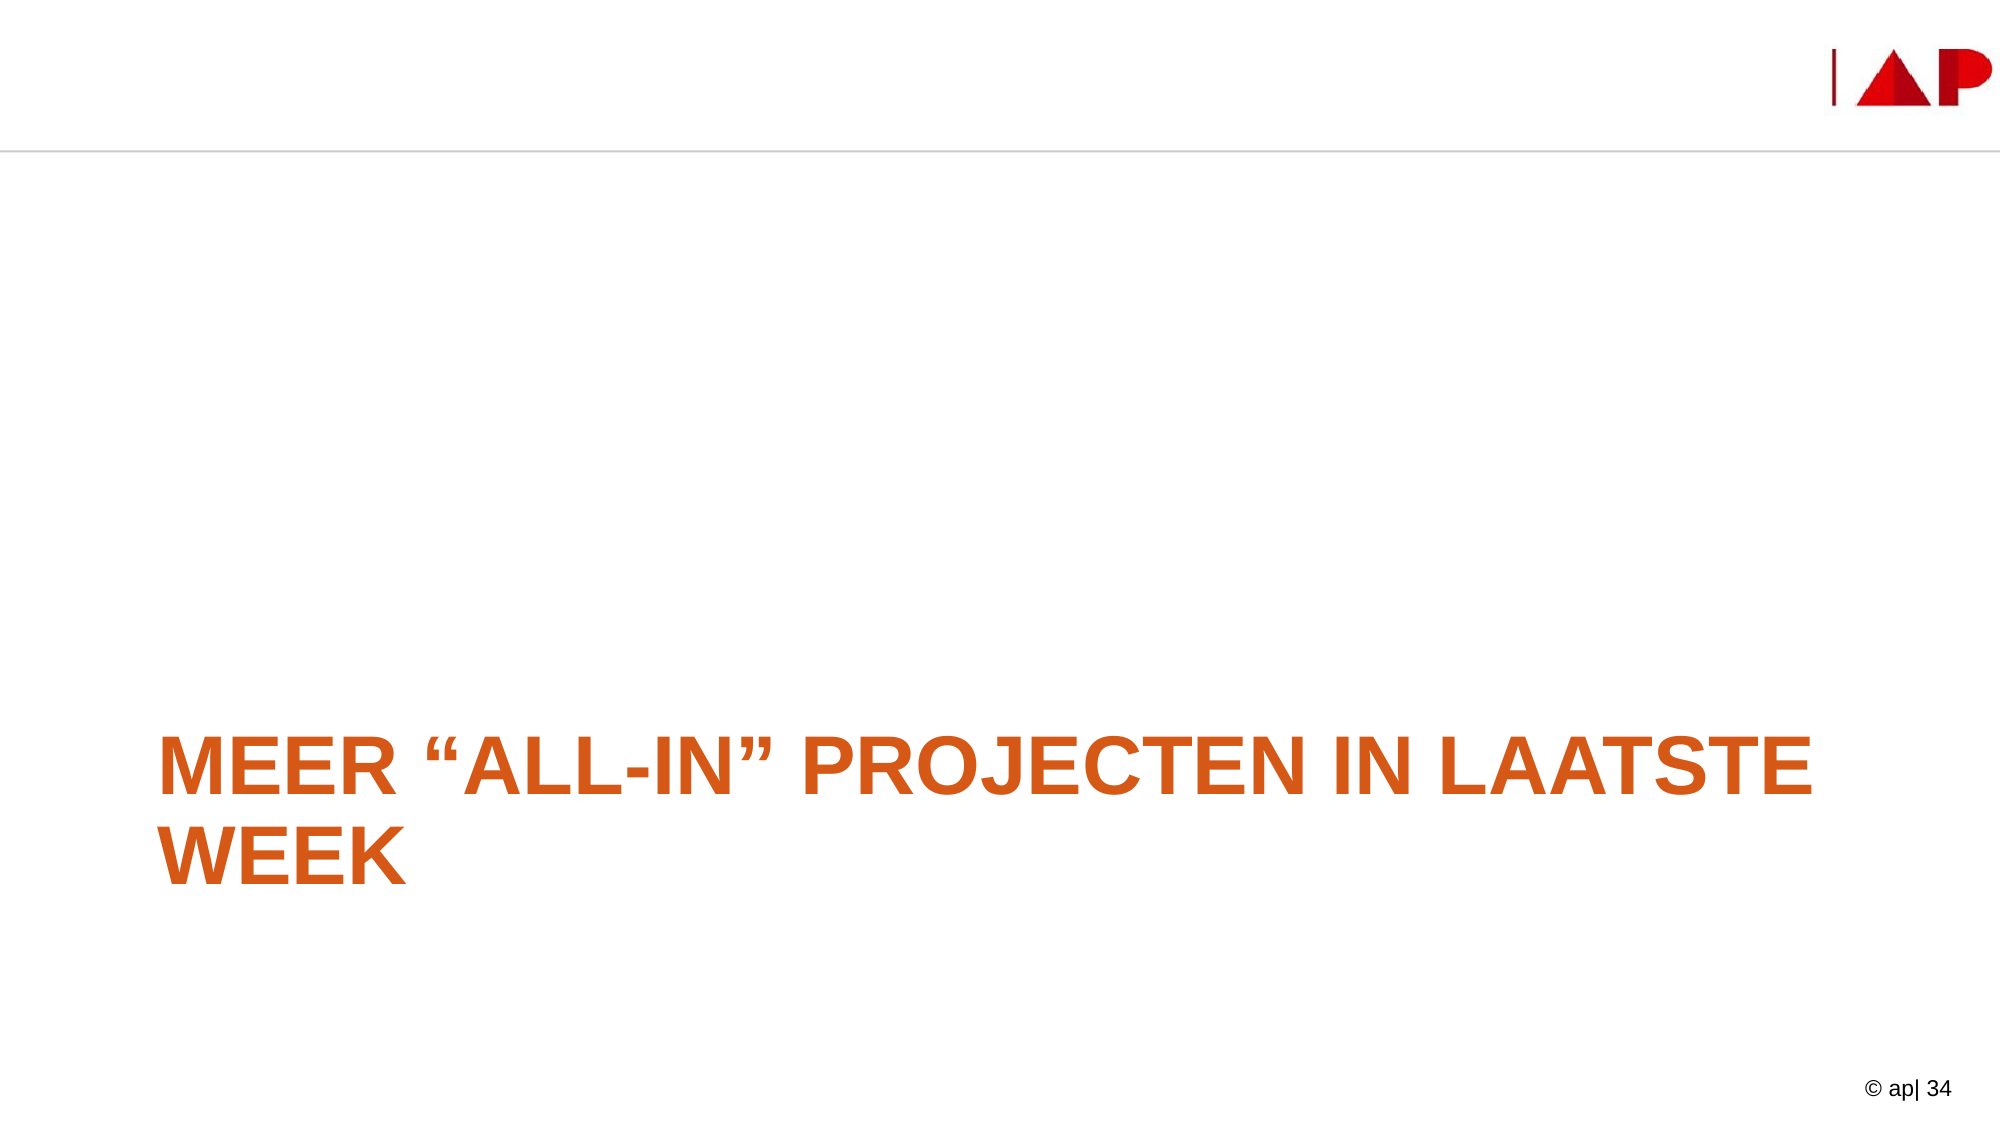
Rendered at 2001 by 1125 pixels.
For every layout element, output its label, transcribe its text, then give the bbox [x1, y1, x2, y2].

picture [1824, 10, 2000, 142]
slide_number © ap| 34 [1425, 1061, 1953, 1113]
title Meer “all-in” projecten in laatste week [157, 722, 1859, 947]
